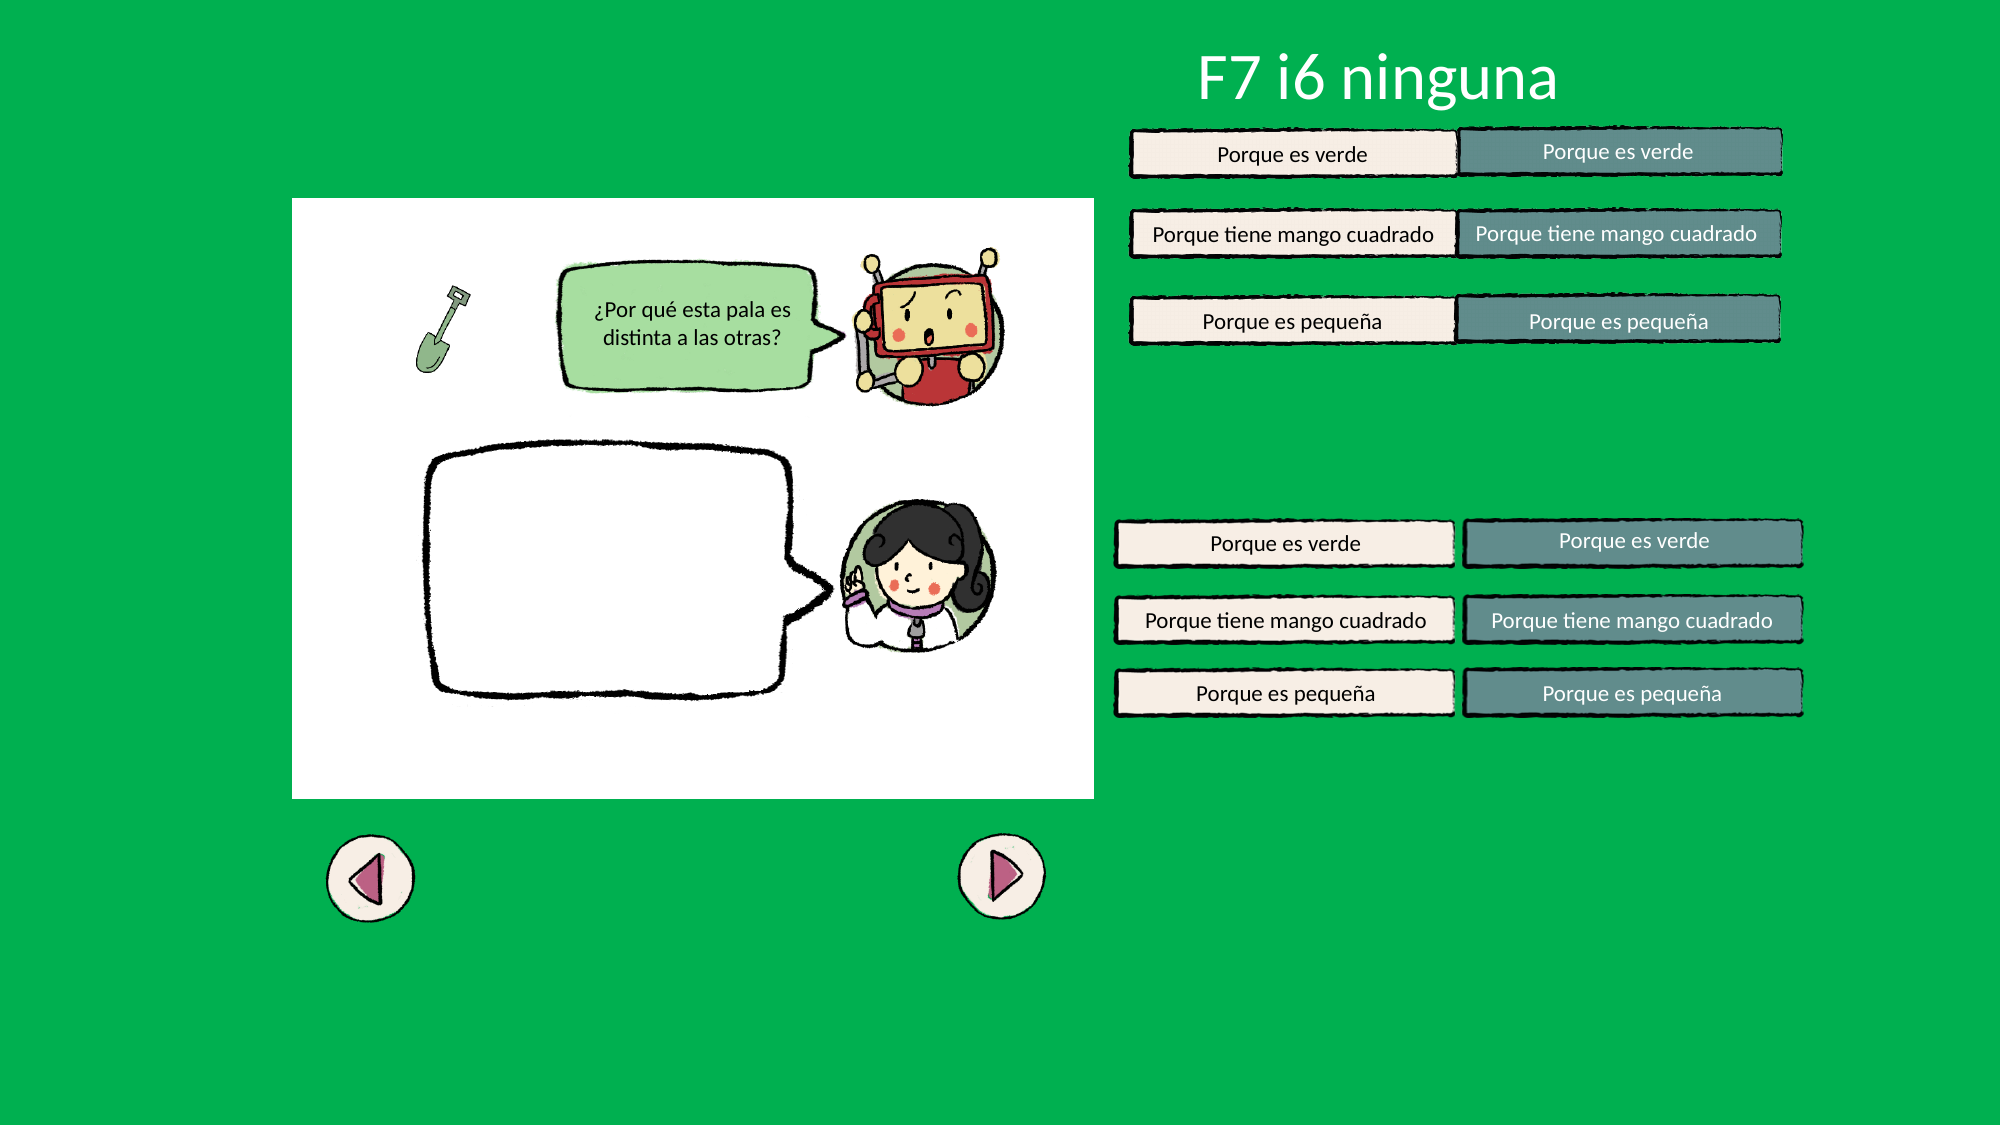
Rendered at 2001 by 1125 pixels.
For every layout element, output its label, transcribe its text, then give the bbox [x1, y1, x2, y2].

picture [291, 198, 1094, 799]
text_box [1108, 667, 1809, 718]
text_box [1108, 518, 1809, 569]
picture [324, 833, 416, 925]
text_box F7 i6 ninguna [1182, 25, 1843, 120]
picture [956, 832, 1047, 922]
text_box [1127, 125, 1783, 179]
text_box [1127, 207, 1782, 259]
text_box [1108, 594, 1809, 645]
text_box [1128, 292, 1781, 346]
